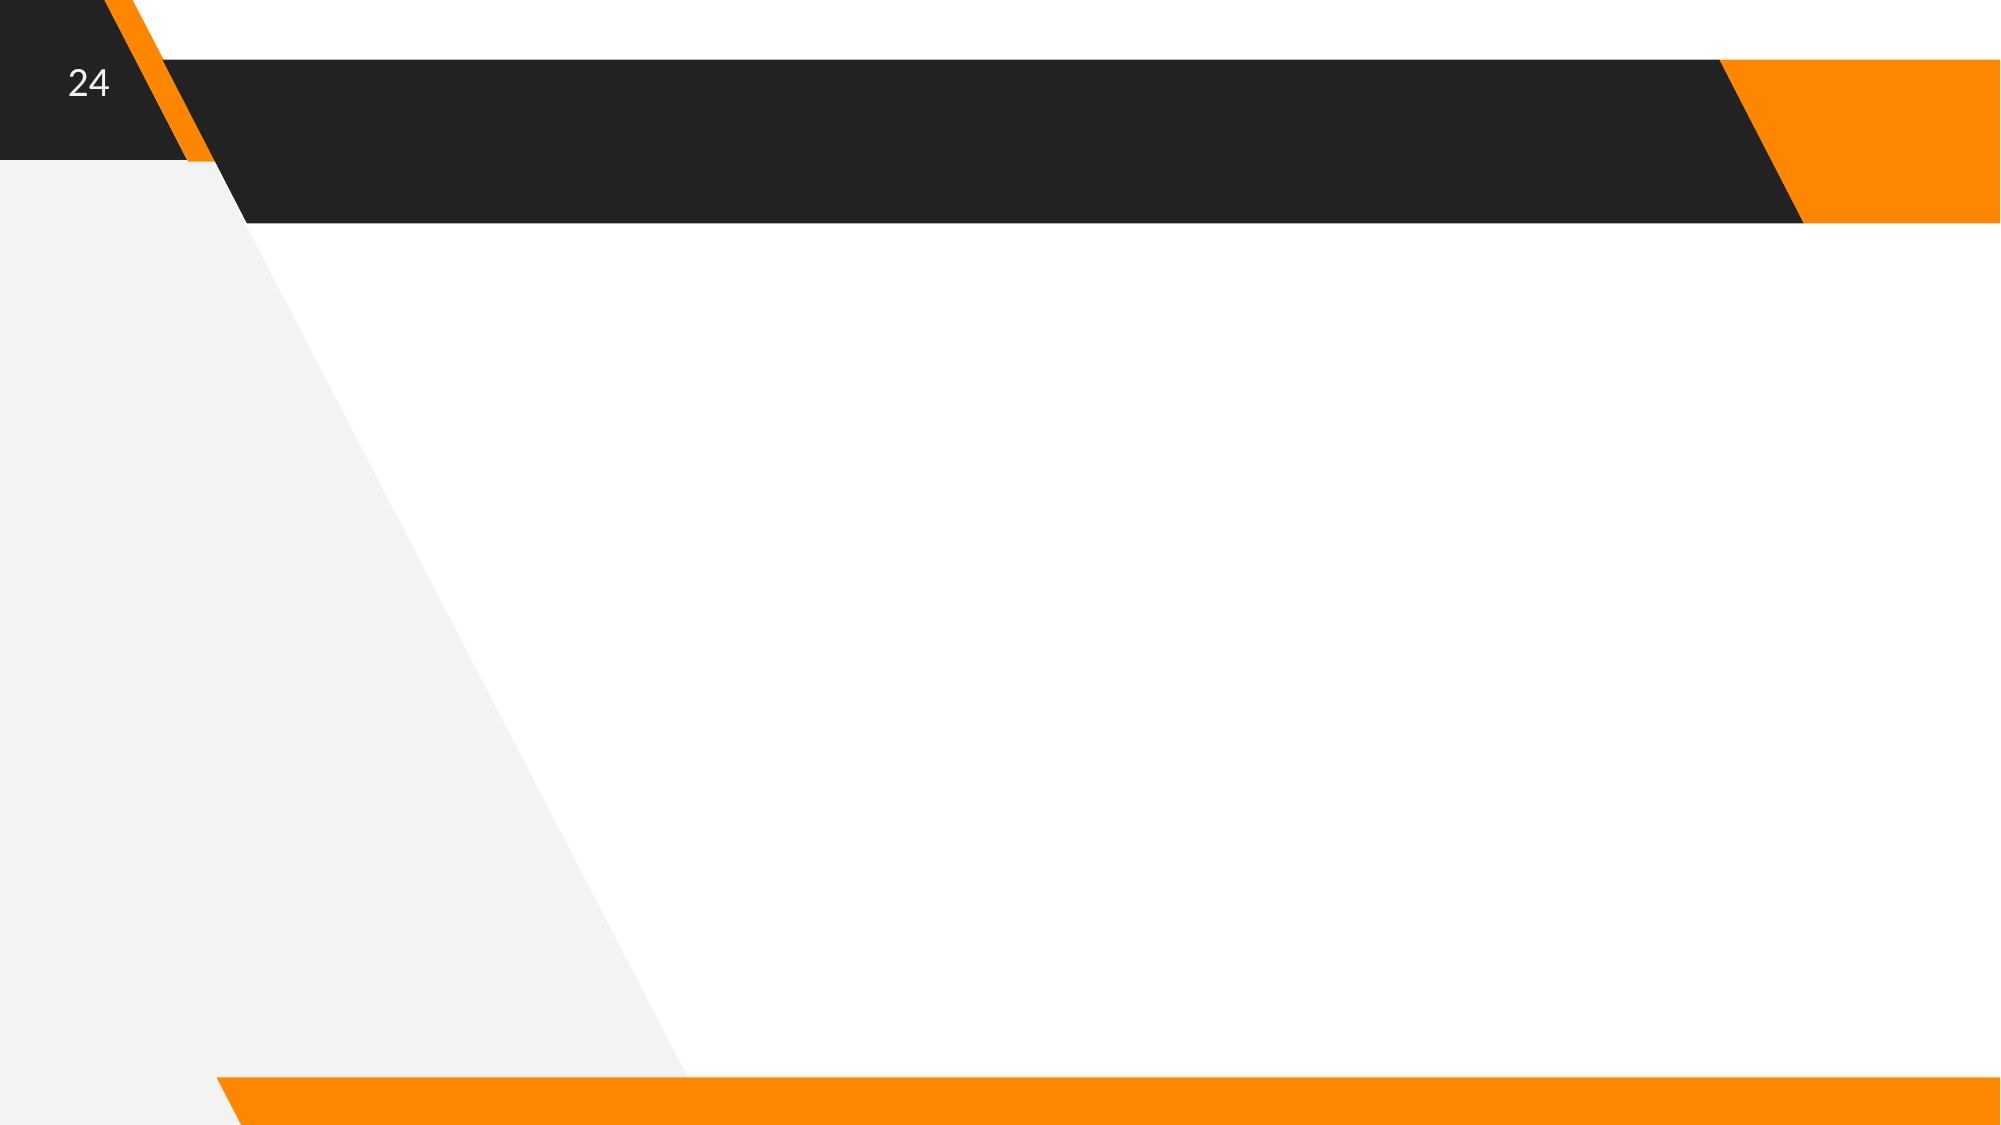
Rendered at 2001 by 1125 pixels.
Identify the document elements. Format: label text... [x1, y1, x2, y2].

slide_number 24 [0, 0, 131, 160]
